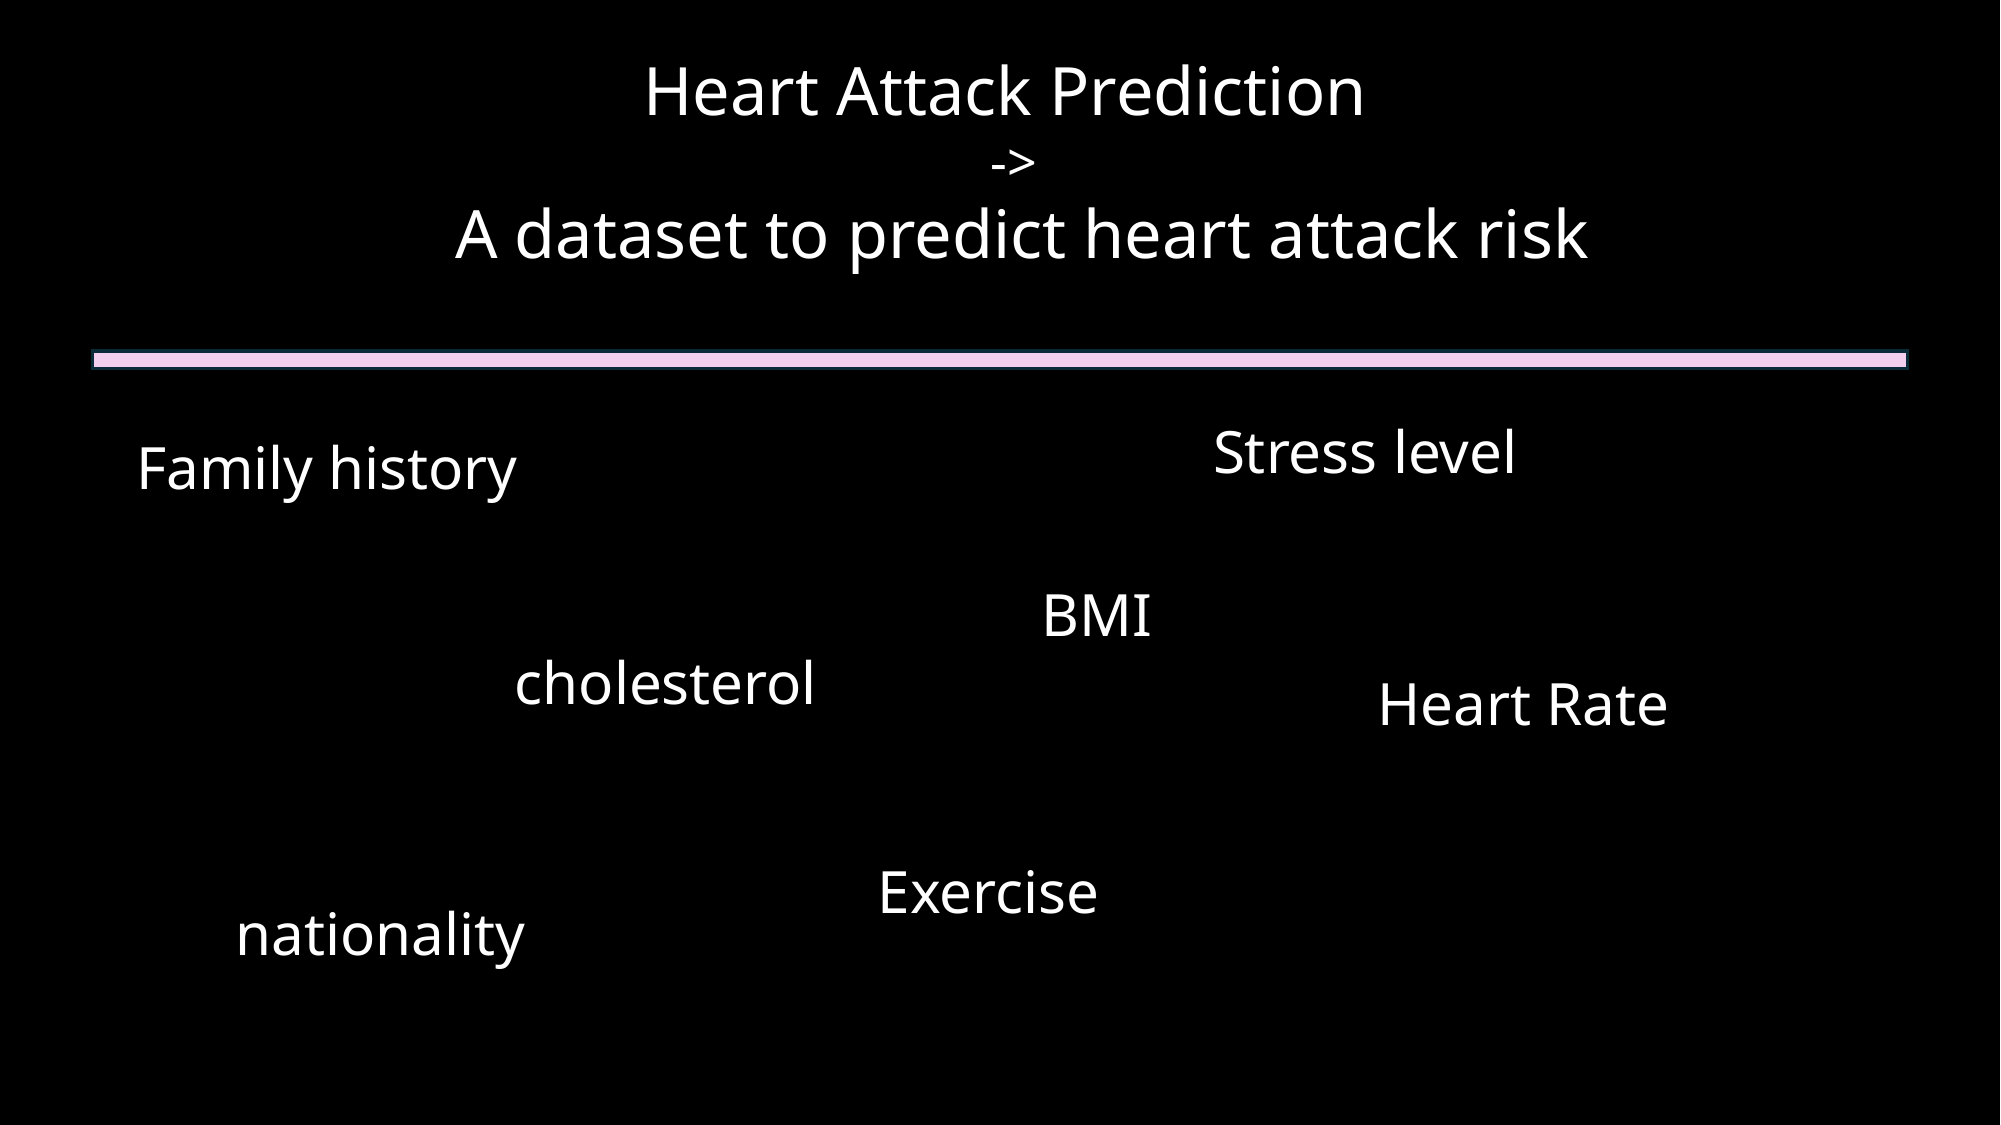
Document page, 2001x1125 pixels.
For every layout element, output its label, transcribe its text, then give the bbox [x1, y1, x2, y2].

text_box BMI [1026, 570, 2000, 656]
text_box nationality [220, 889, 1221, 975]
text_box Exercise [862, 847, 1863, 933]
text_box [91, 349, 1909, 370]
text_box Heart Attack Prediction -> A dataset to predict heart attack risk [247, 41, 1781, 279]
text_box cholesterol [500, 639, 1500, 724]
text_box Heart Rate [1362, 659, 2000, 745]
text_box Family history [121, 424, 893, 509]
text_box Stress level [1198, 408, 2000, 493]
